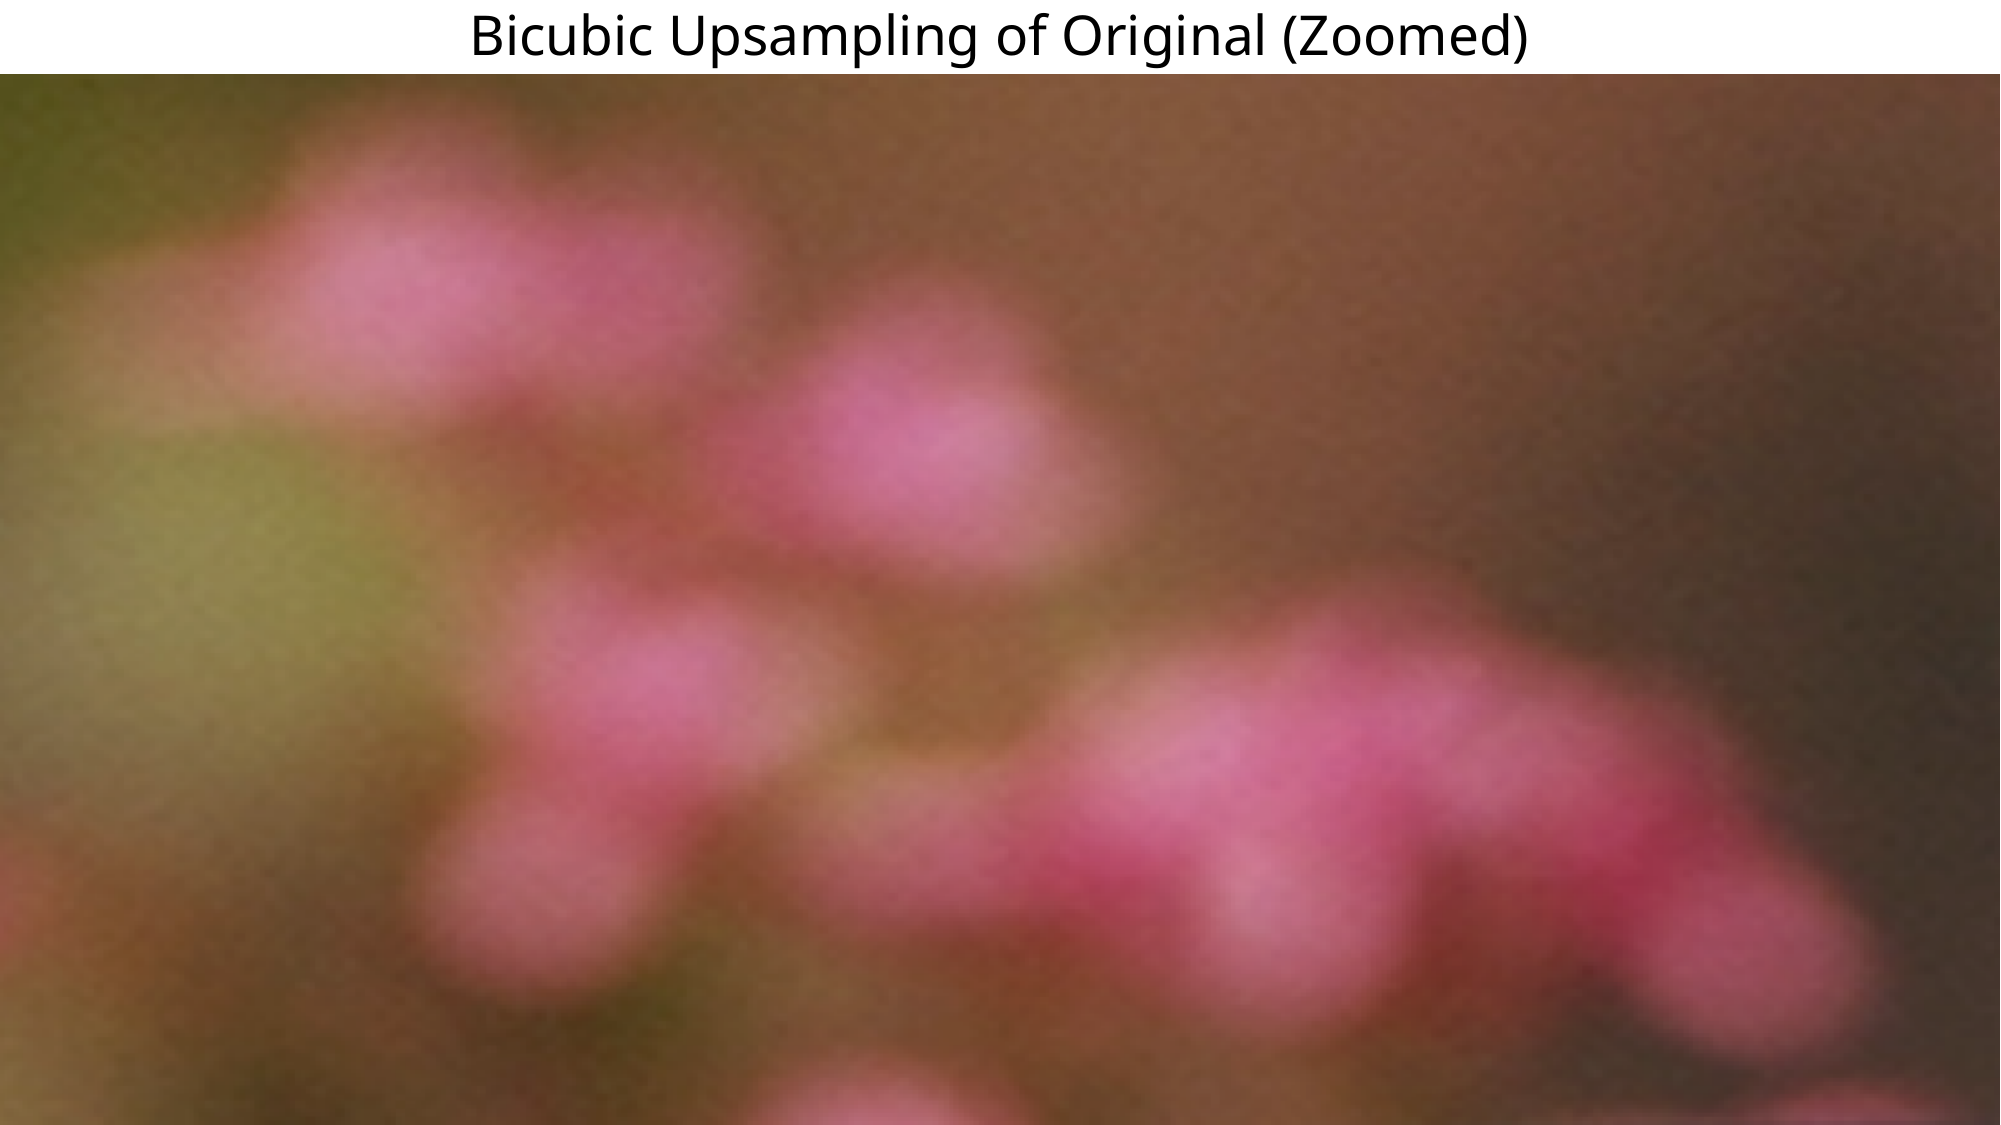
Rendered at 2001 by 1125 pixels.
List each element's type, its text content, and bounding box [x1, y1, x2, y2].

title Bicubic Upsampling of Original (Zoomed) [0, 0, 2000, 74]
picture [0, 74, 2000, 1125]
